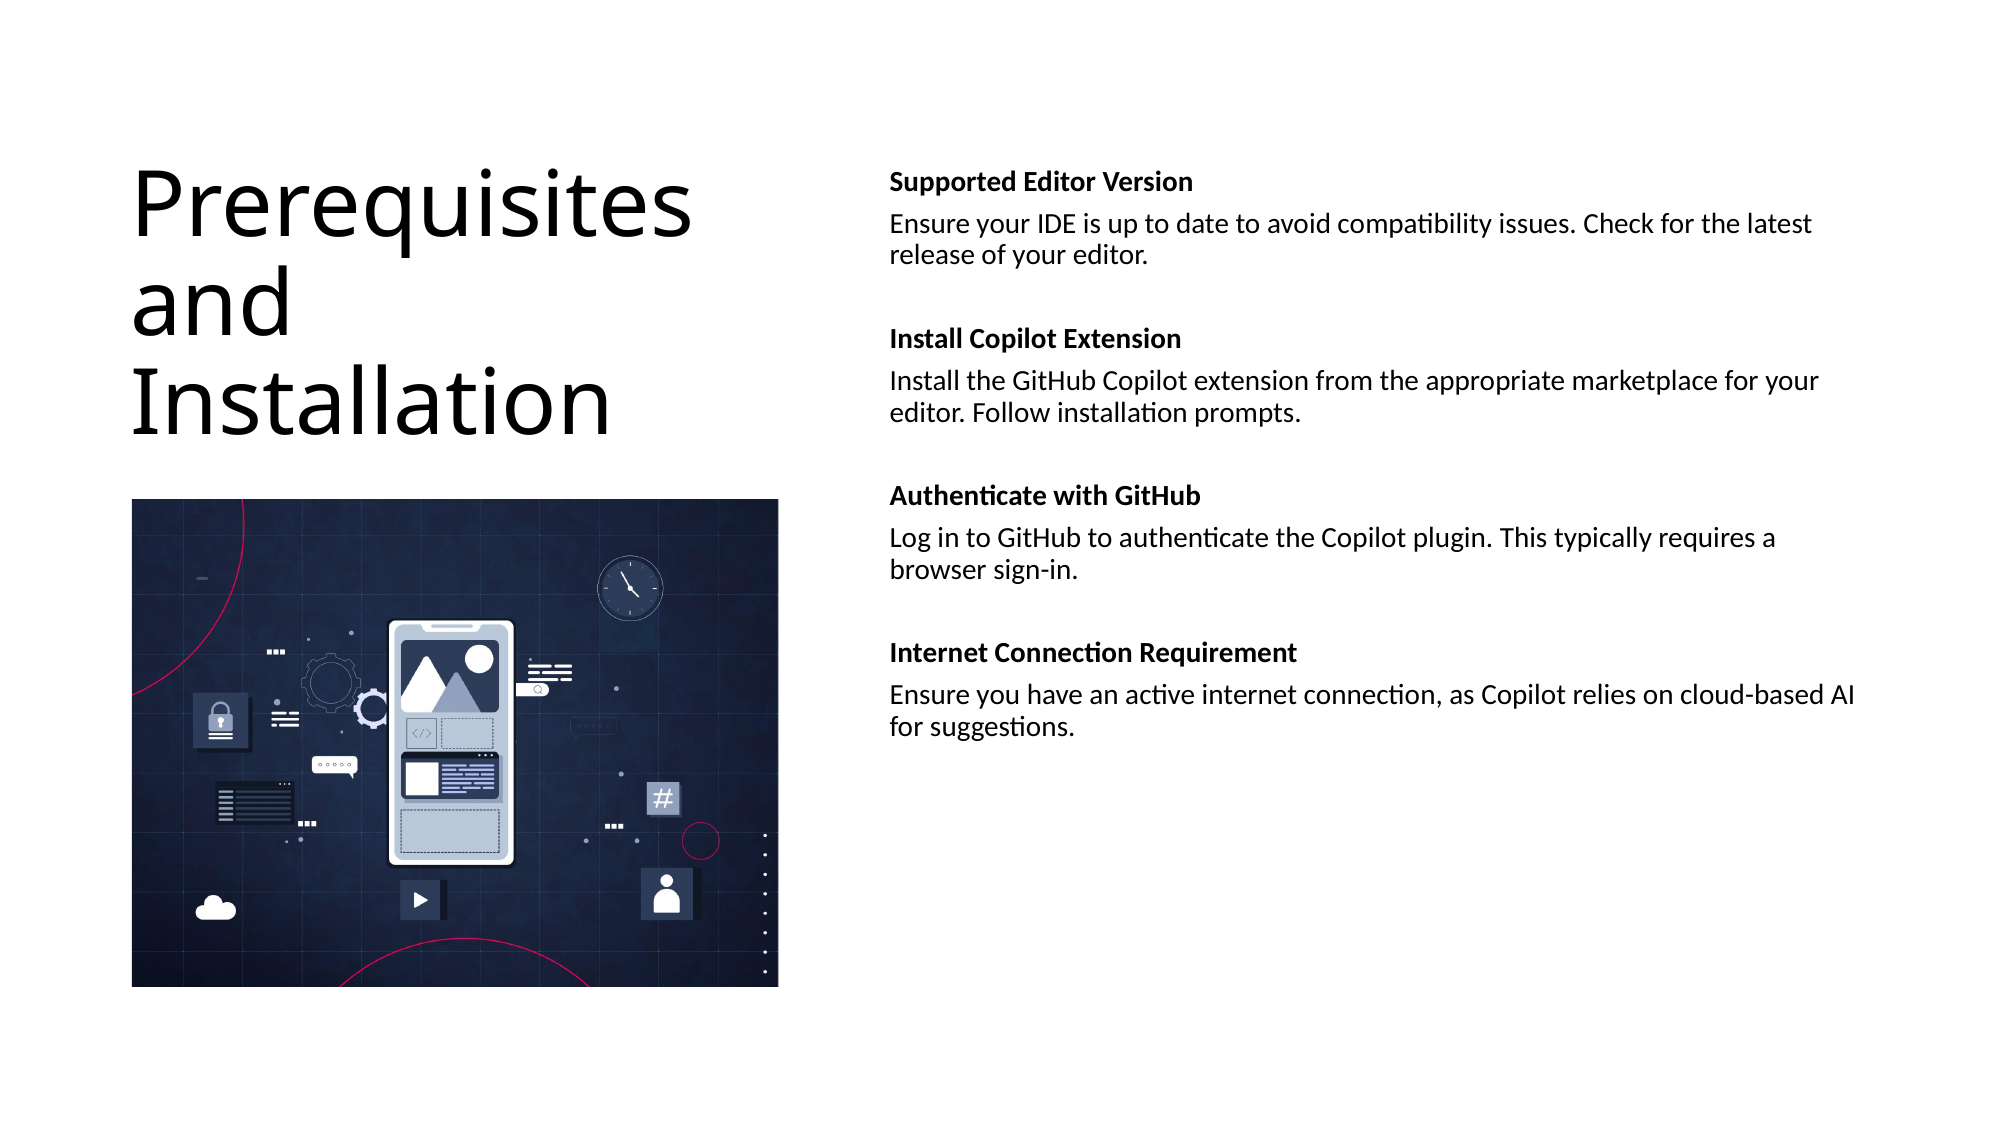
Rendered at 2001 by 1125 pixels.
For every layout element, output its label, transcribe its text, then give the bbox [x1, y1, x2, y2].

title Prerequisites and Installation [115, 149, 779, 467]
list Supported Editor Version Ensure your IDE is up to date to avoid compatibility issues. Check for the latest release of your editor. Install Copilot Extension Install the GitHub Copilot extension from the appropriate marketplace for your editor. Follow installation prompts. Authenticate with GitHub Log in to GitHub to authenticate the Copilot plugin. This typically requires a browser sign-in. Internet Connection Requirement Ensure you have an active internet connection, as Copilot relies on cloud-based AI for suggestions. [874, 158, 1883, 981]
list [131, 499, 779, 987]
